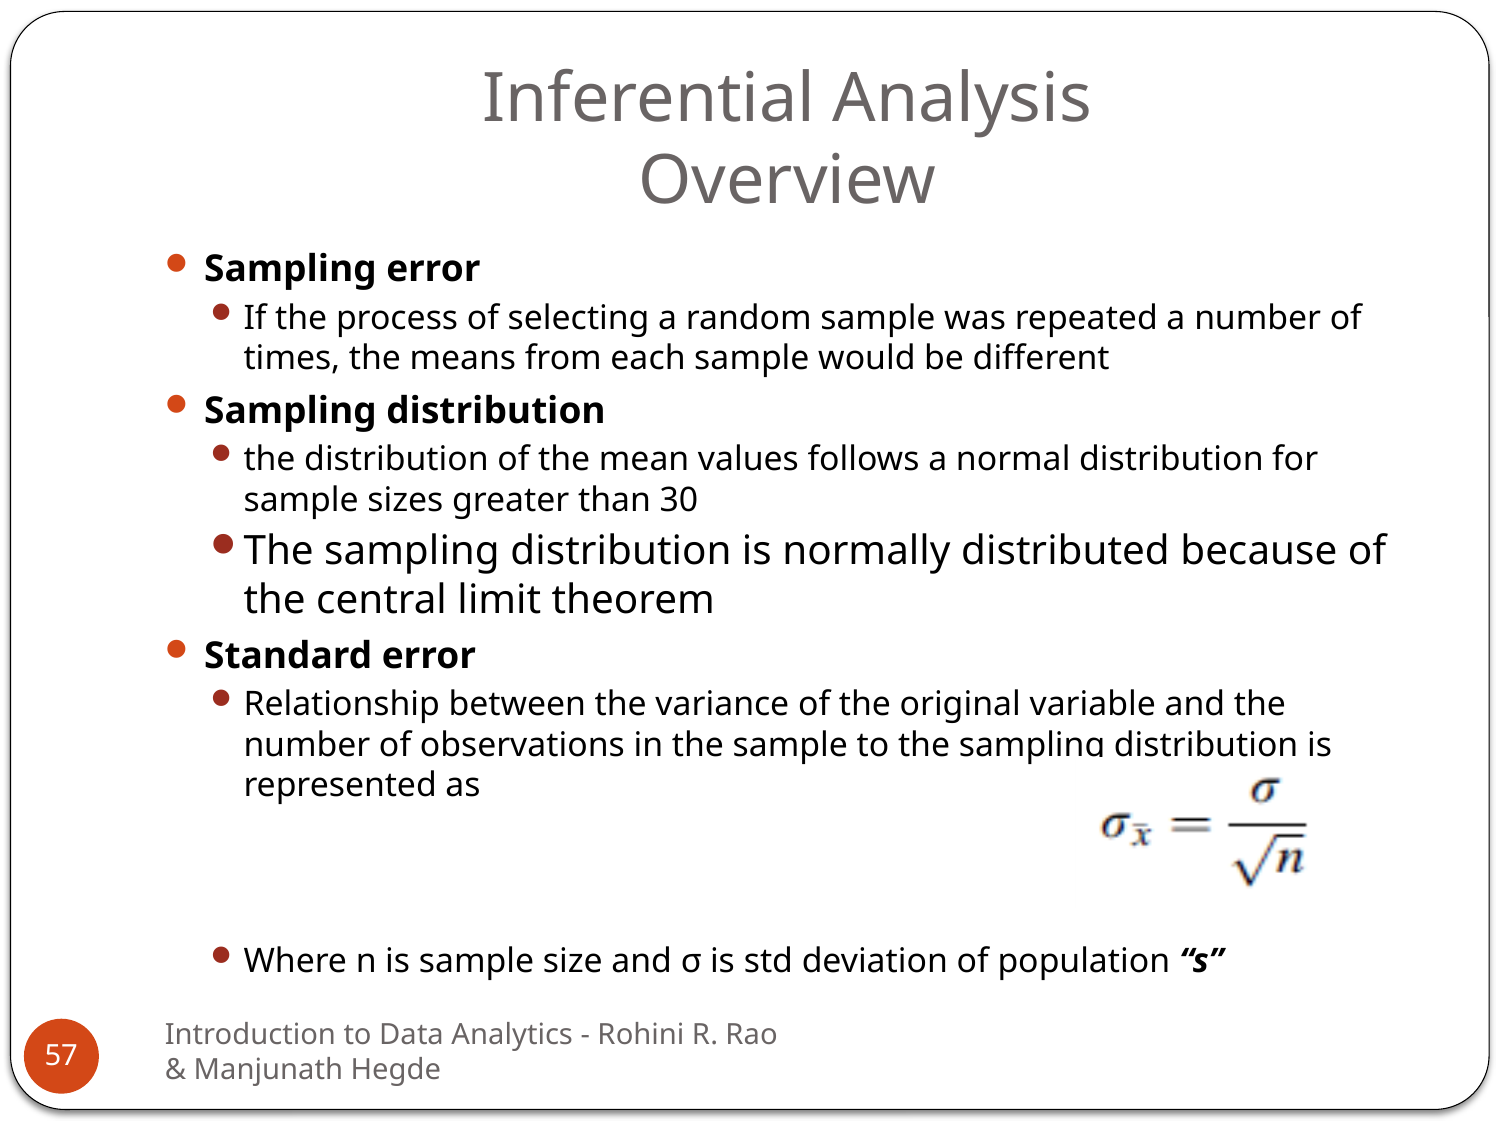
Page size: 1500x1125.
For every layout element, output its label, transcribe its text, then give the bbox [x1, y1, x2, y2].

footer Introduction to Data Analytics - Rohini R. Rao & Manjunath Hegde [150, 1012, 800, 1088]
list Sampling error If the process of selecting a random sample was repeated a number of times, the means from each sample would be different Sampling distribution the distribution of the mean values follows a normal distribution for sample sizes greater than 30 The sampling distribution is normally distributed because of the central limit theorem Standard error Relationship between the variance of the original variable and the number of observations in the sample to the sampling distribution is represented as Where n is sample size and σ is std deviation of population “s” [150, 237, 1425, 988]
picture [1074, 757, 1401, 908]
title Inferential Analysis Overview [150, 45, 1425, 233]
slide_number 57 [23, 1018, 99, 1094]
